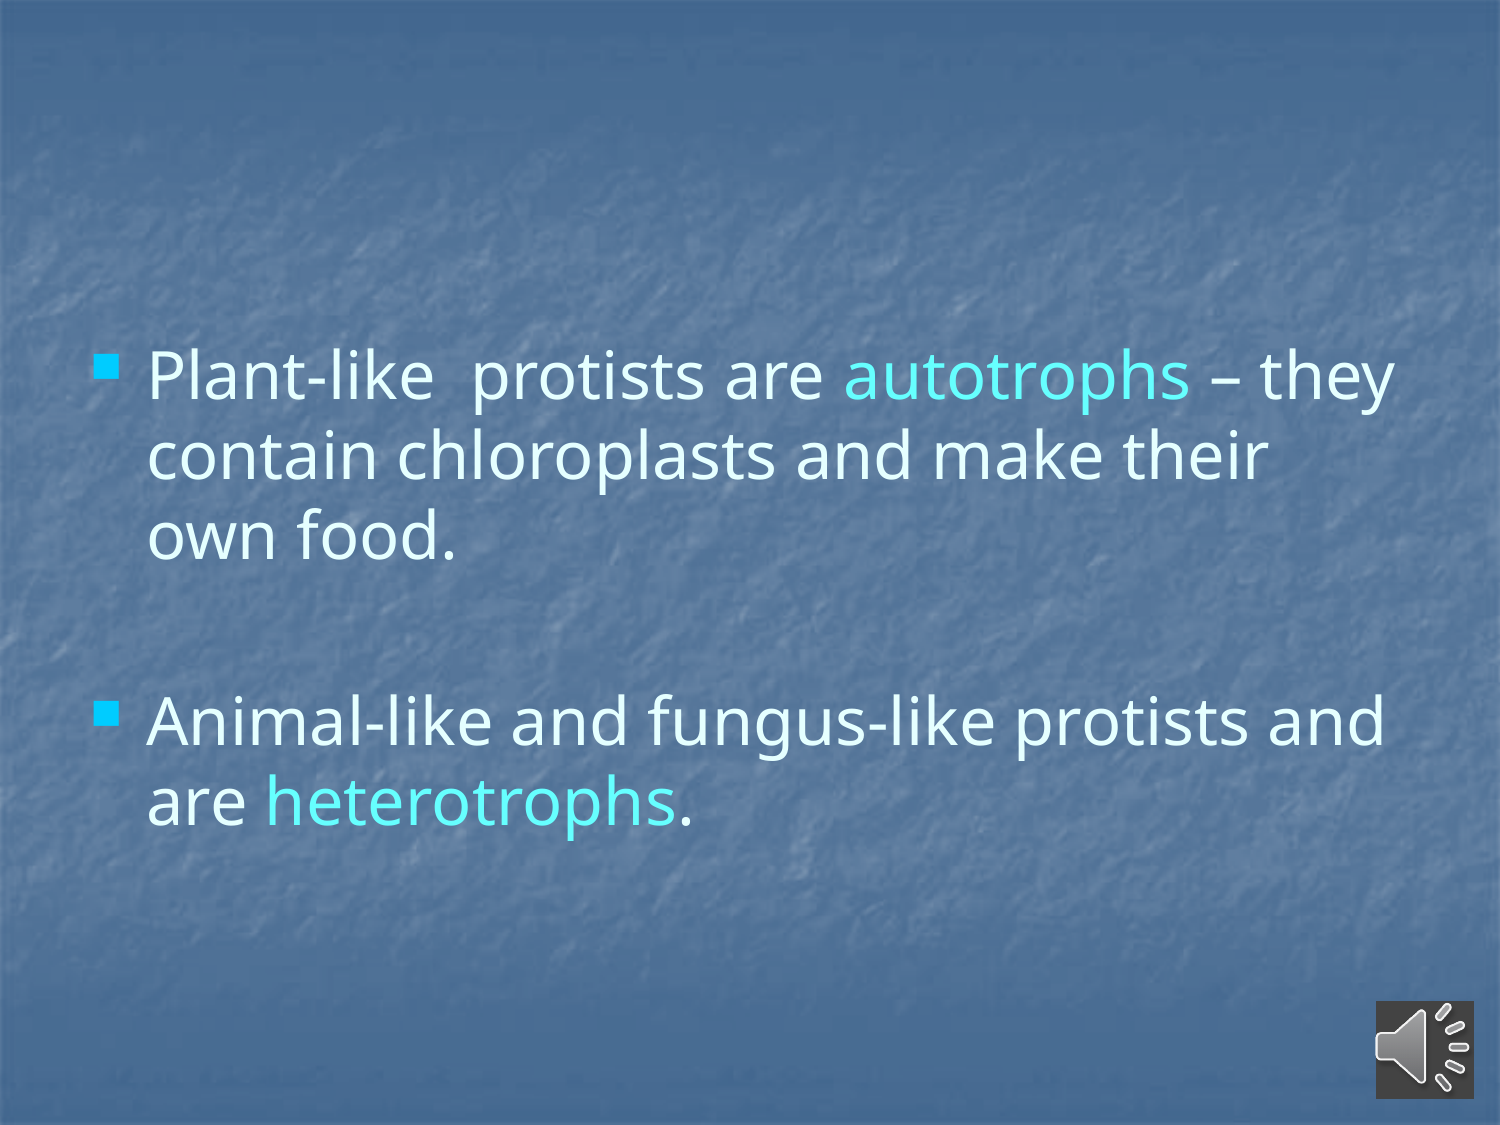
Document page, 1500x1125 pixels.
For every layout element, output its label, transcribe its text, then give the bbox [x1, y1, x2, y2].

picture [1374, 999, 1476, 1101]
list Plant-like protists are autotrophs – they contain chloroplasts and make their own food. Animal-like and fungus-like protists and are heterotrophs. [74, 324, 1426, 1001]
